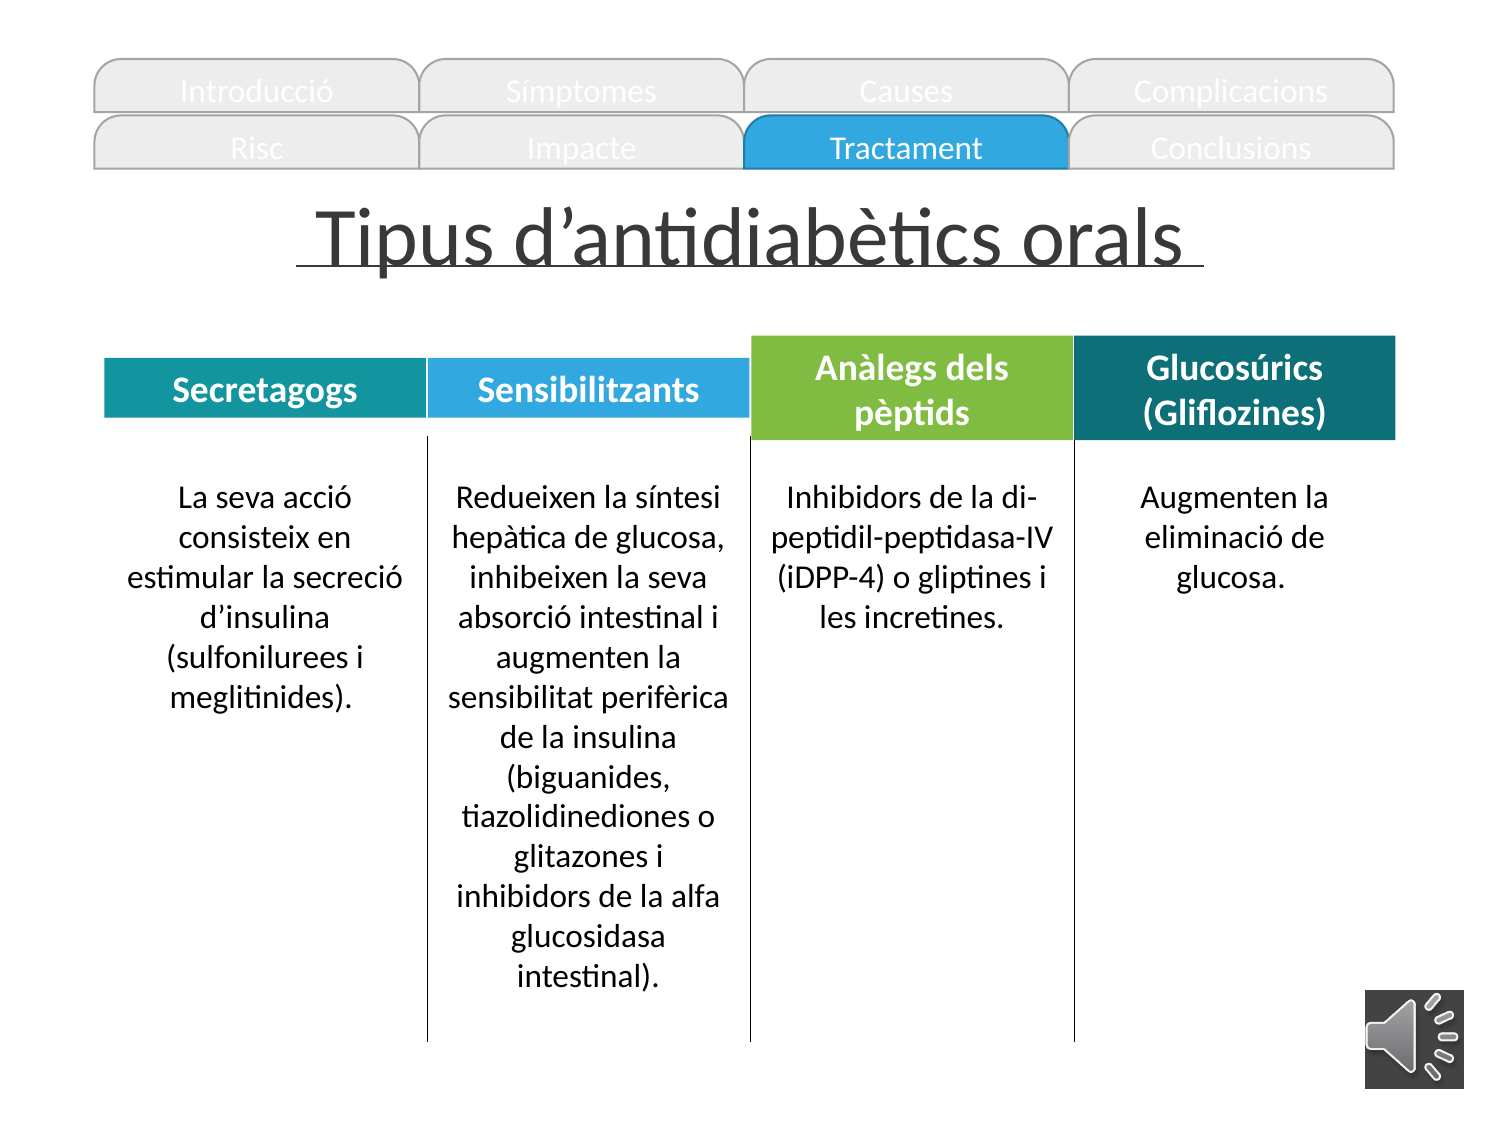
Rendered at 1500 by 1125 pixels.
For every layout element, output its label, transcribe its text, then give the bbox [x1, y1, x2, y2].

text_box Impacte [418, 114, 744, 170]
text_box Complicacions [1067, 57, 1395, 114]
text_box Tractament [743, 114, 1069, 170]
text_box Secretagogs [104, 357, 426, 418]
text_box Sensibilitzants [427, 357, 750, 418]
picture [1364, 989, 1465, 1090]
text_box Redueixen la síntesi hepàtica de glucosa, inhibeixen la seva absorció intestinal i augmenten la sensibilitat perifèrica de la insulina (biguanides, tiazolidinediones o glitazones i inhibidors de la alfa glucosidasa intestinal). [431, 467, 746, 1002]
text_box Augmenten la eliminació de glucosa. [1078, 467, 1392, 603]
text_box La seva acció consisteix en estimular la secreció d’insulina (sulfonilurees i meglitinides). [108, 467, 422, 723]
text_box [295, 174, 1205, 291]
text_box Risc [93, 114, 419, 170]
text_box Inhibidors de la di-peptidil-peptidasa-IV (iDPP-4) o gliptines i les incretines. [755, 467, 1069, 643]
text_box Anàlegs dels pèptids [751, 335, 1073, 441]
text_box Introducció [93, 57, 419, 114]
text_box Glucosúrics (Gliflozines) [1074, 335, 1396, 441]
text_box Símptomes [418, 57, 744, 114]
text_box Conclusions [1067, 114, 1395, 170]
text_box Causes [743, 57, 1069, 114]
